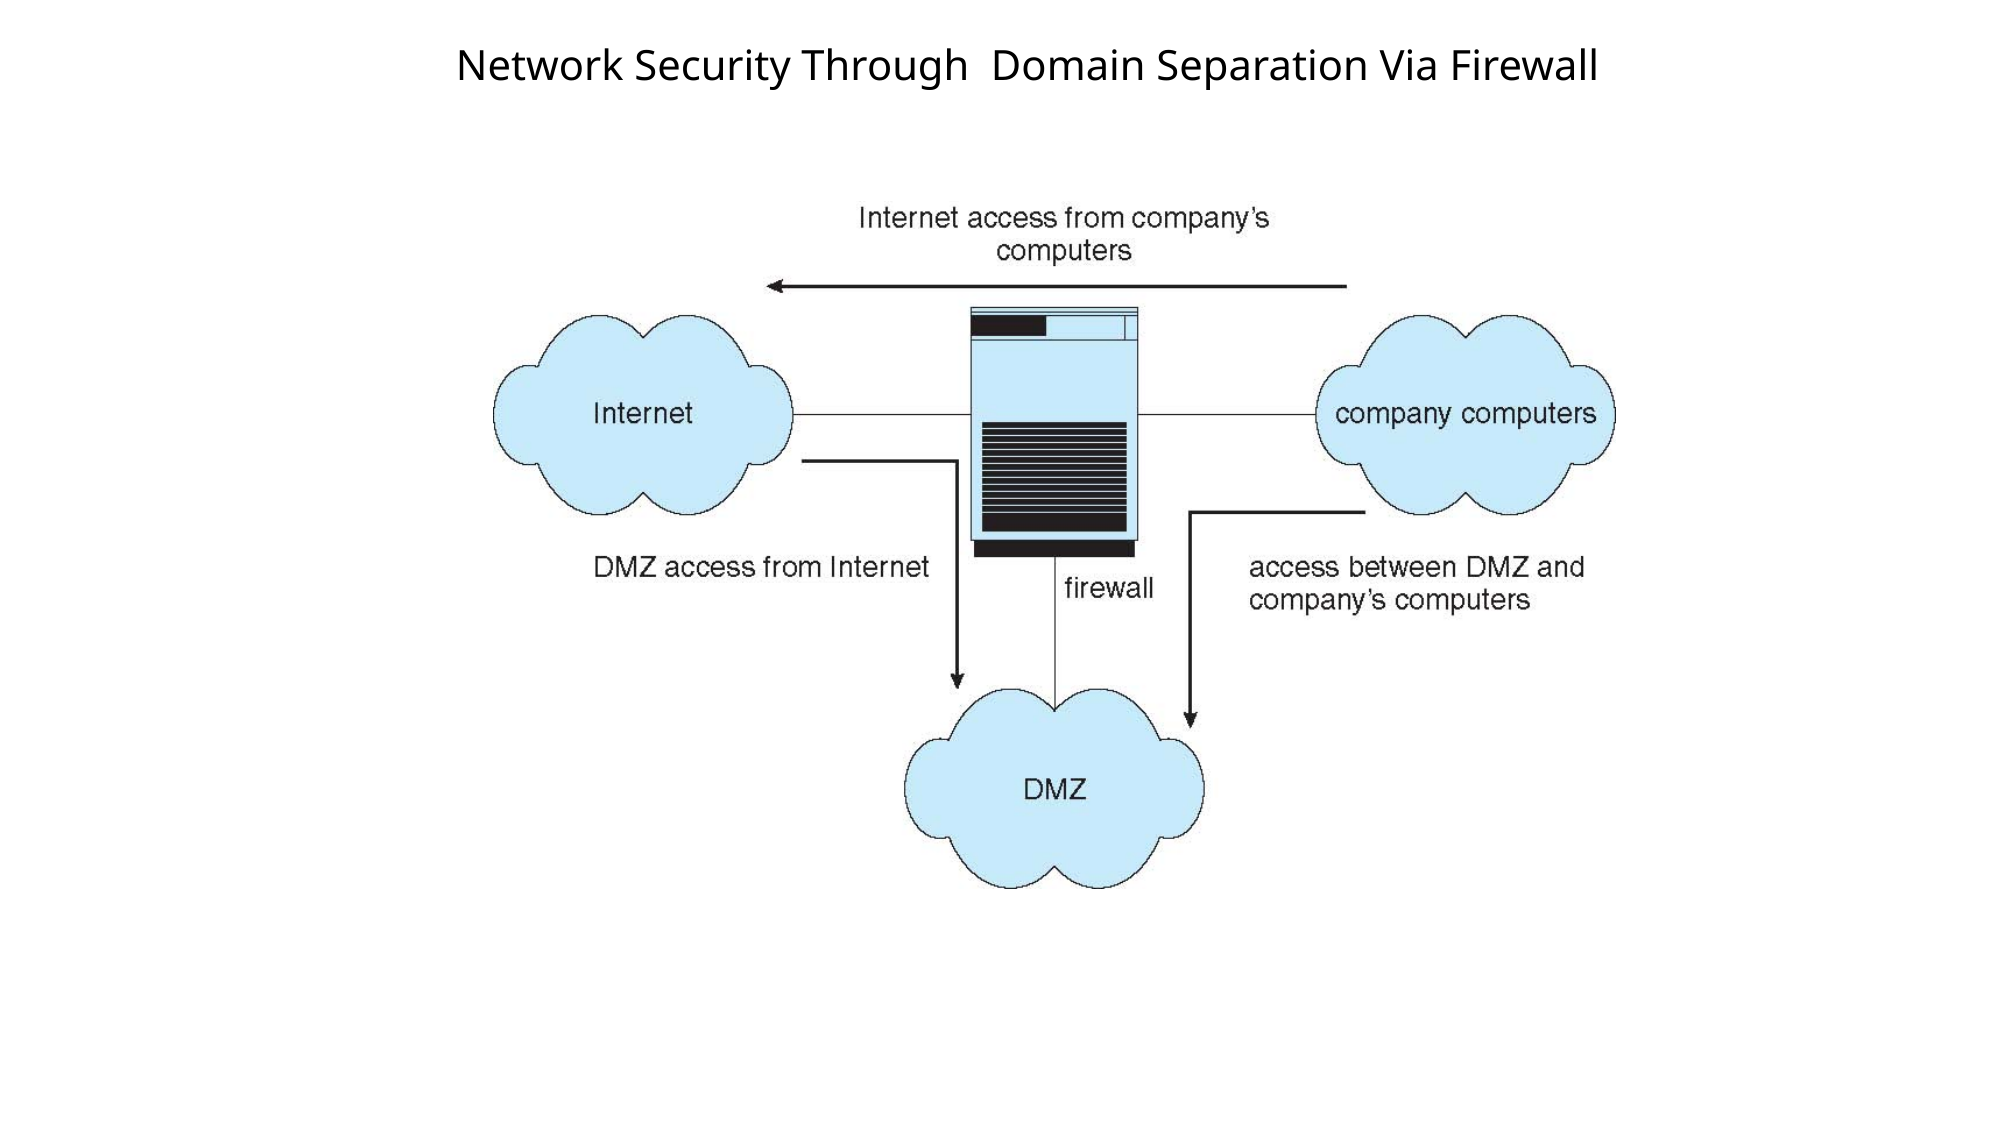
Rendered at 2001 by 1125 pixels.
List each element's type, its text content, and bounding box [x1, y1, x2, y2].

title Network Security Through Domain Separation Via Firewall [440, 29, 1759, 105]
picture [493, 201, 1616, 889]
